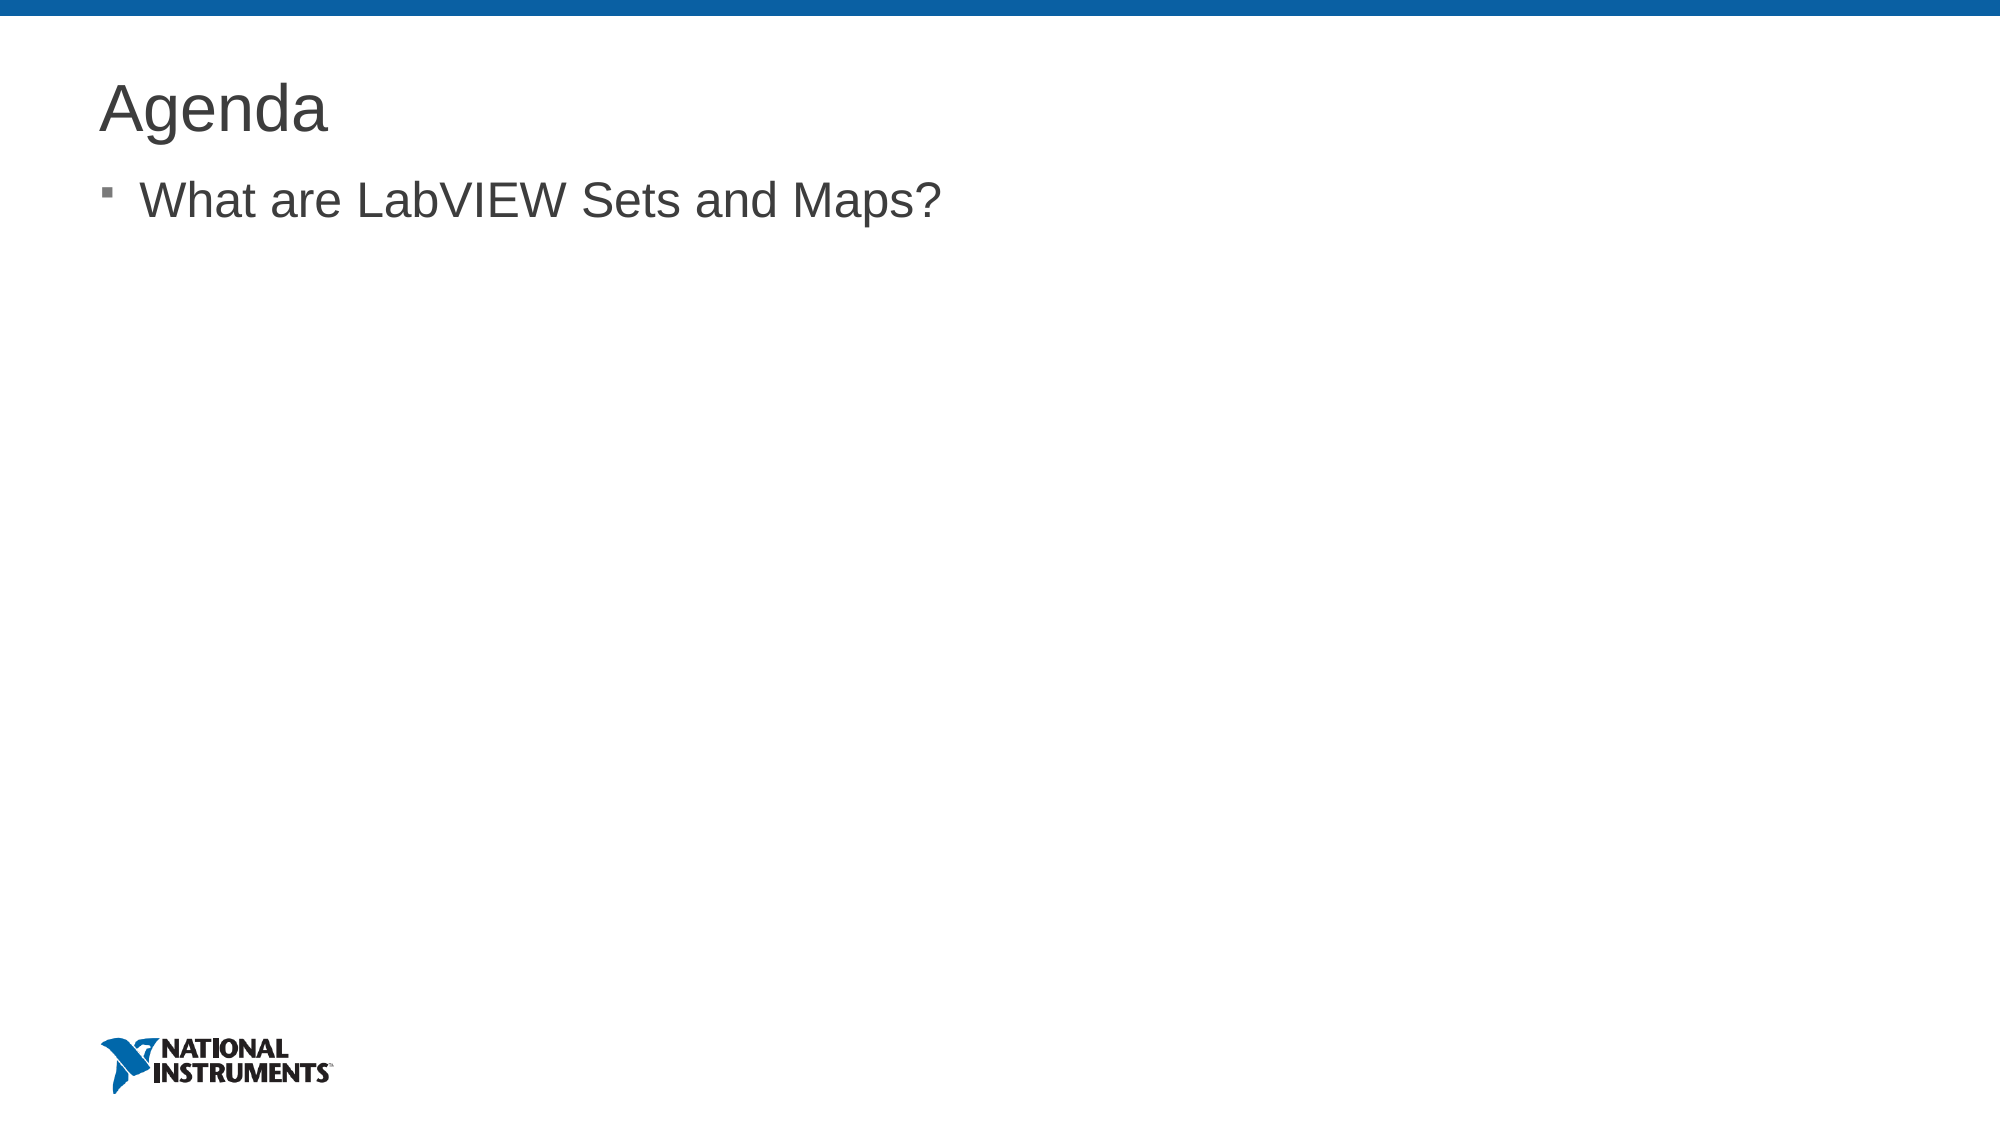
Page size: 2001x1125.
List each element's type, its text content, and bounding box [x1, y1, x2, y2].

title Agenda [99, 60, 1900, 159]
list What are LabVIEW Sets and Maps? [99, 159, 1900, 964]
